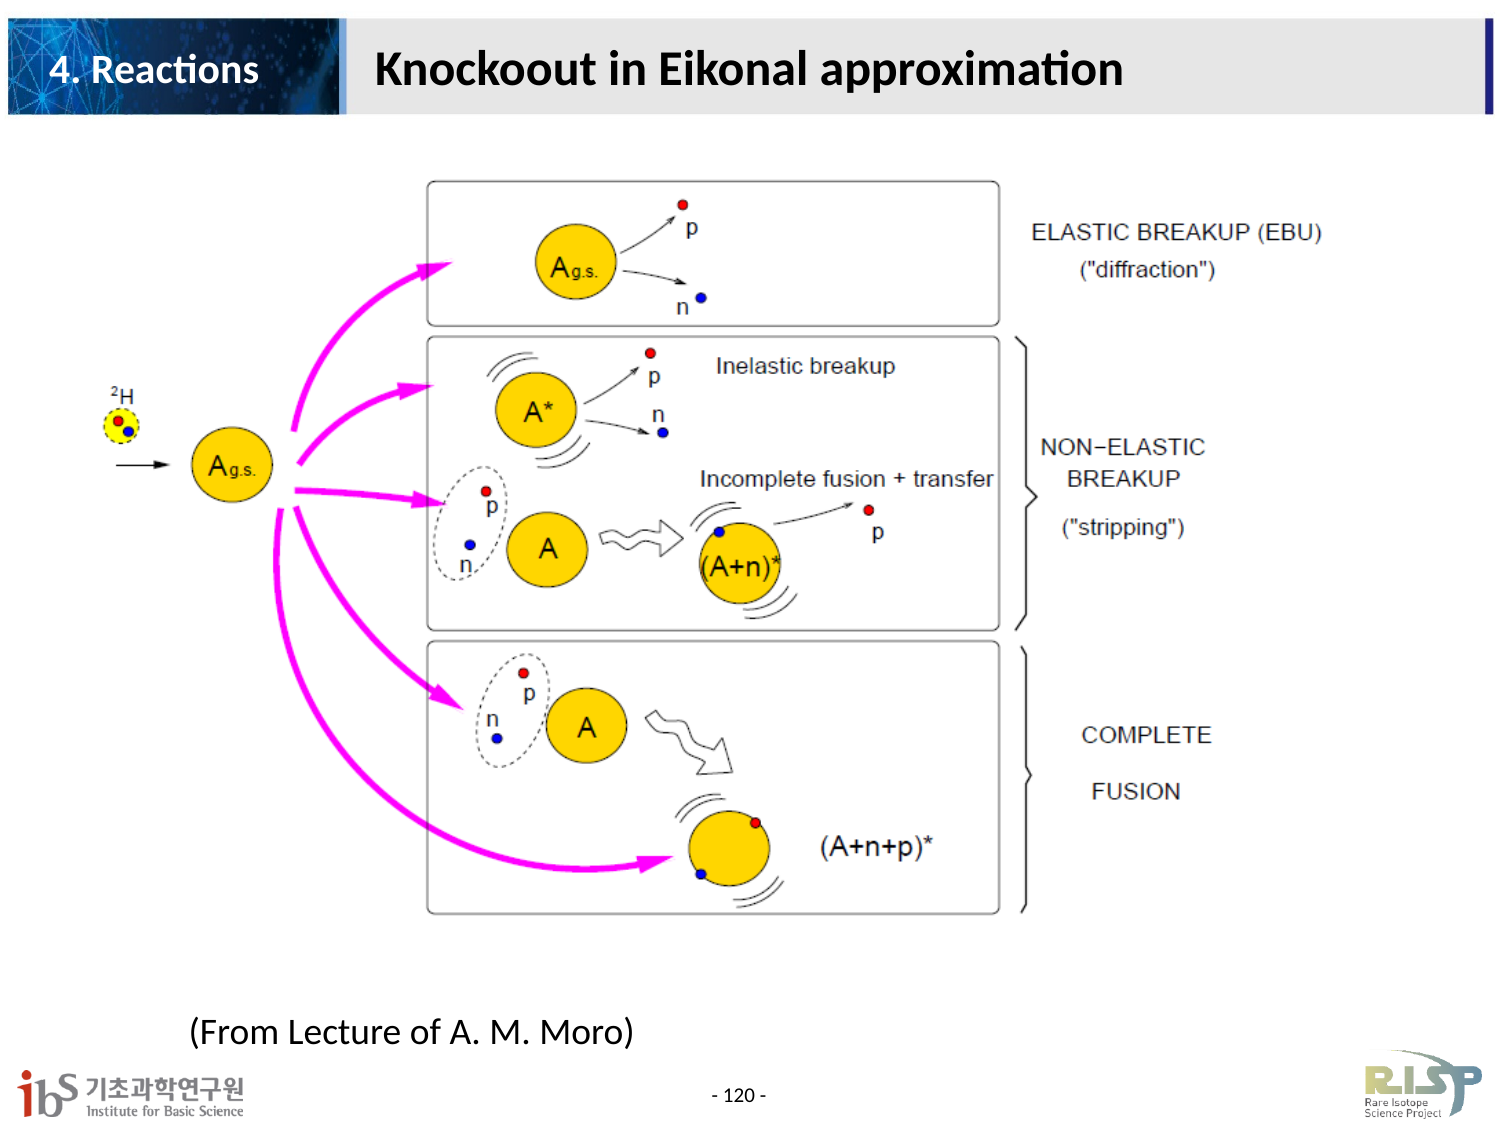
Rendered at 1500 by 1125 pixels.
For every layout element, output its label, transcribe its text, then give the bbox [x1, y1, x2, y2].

picture [17, 1070, 243, 1117]
picture [2, 10, 1500, 130]
text_box (From Lecture of A. M. Moro) [173, 999, 651, 1060]
picture [1364, 1049, 1482, 1119]
picture [57, 137, 1341, 954]
